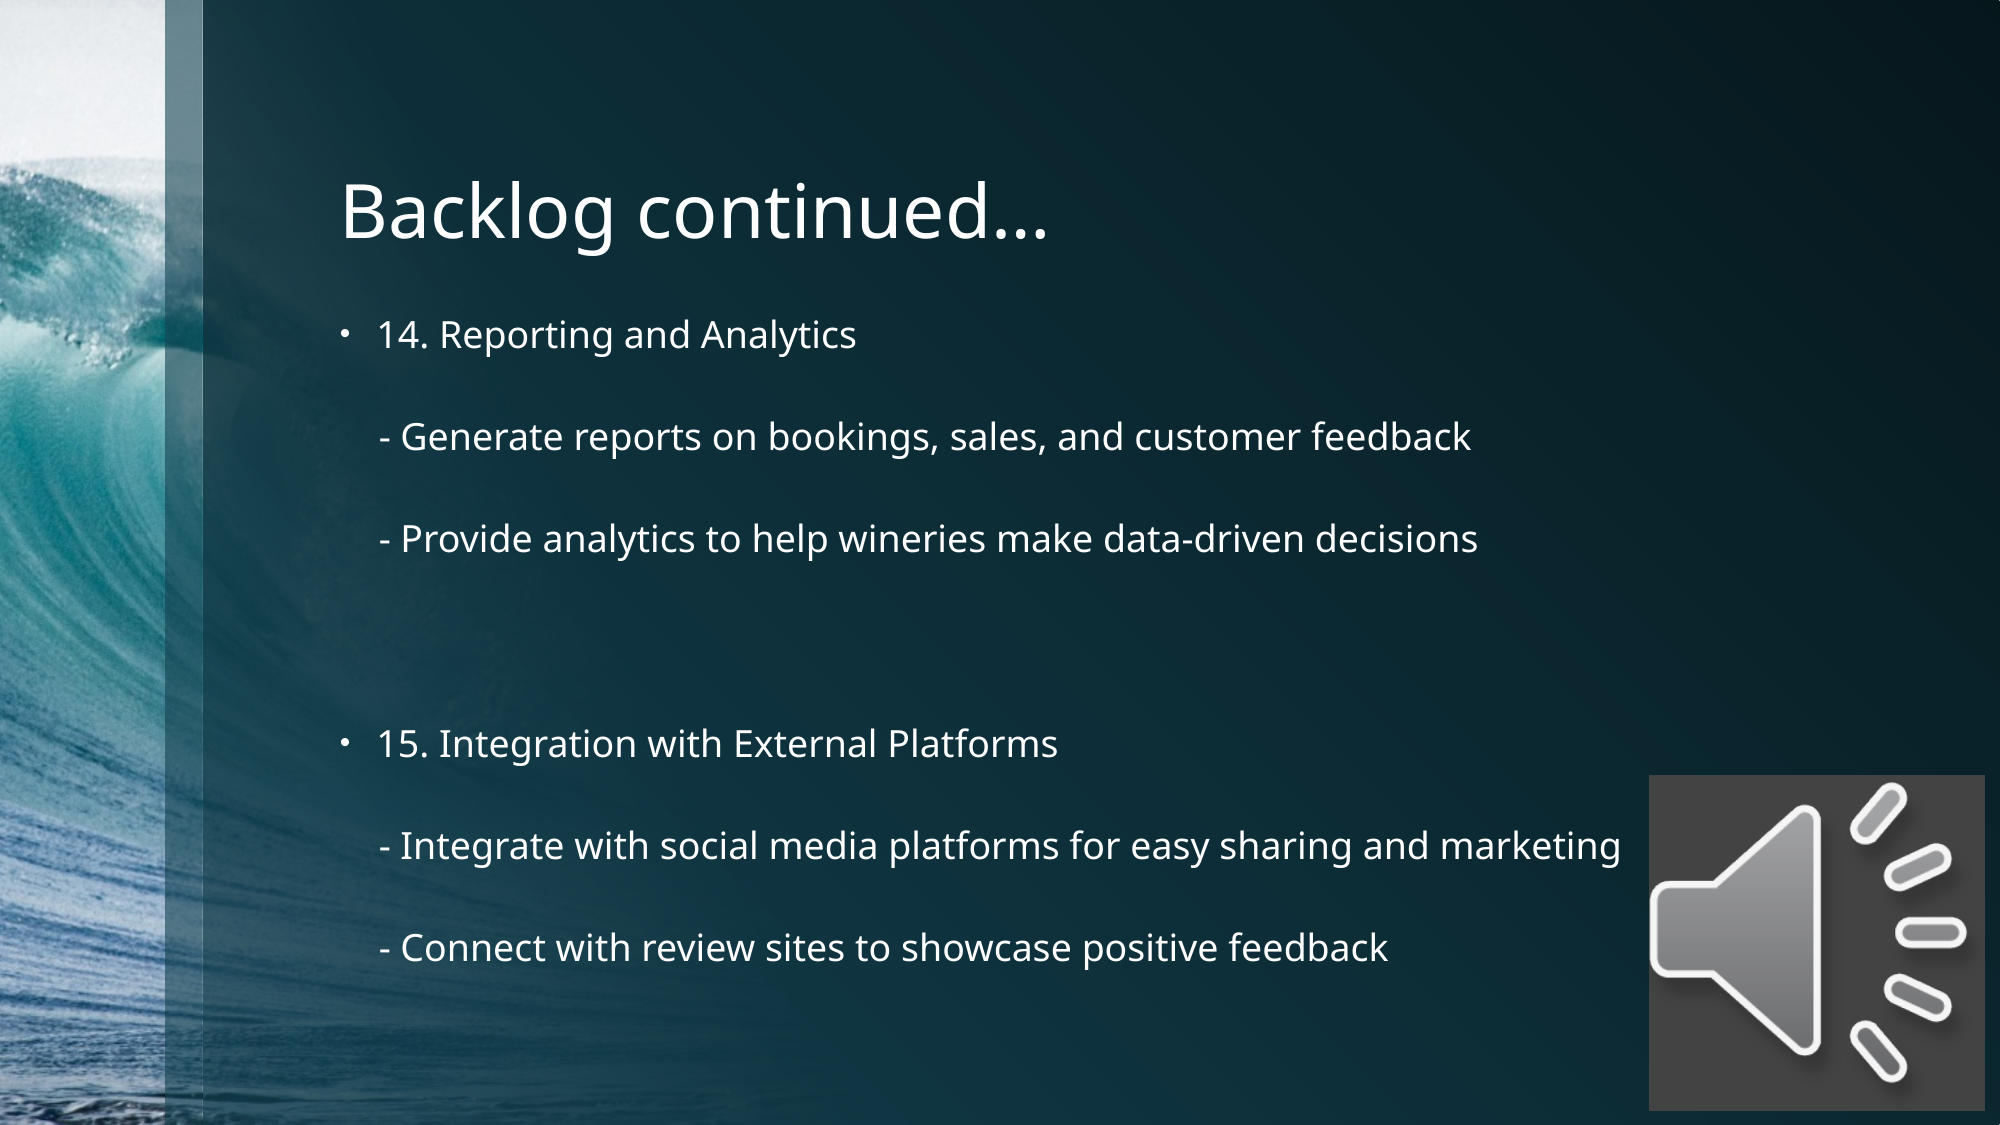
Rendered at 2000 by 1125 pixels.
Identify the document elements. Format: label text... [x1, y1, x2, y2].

title Backlog continued… [324, 62, 1825, 263]
list 14. Reporting and Analytics - Generate reports on bookings, sales, and customer feedback - Provide analytics to help wineries make data-driven decisions 15. Integration with External Platforms - Integrate with social media platforms for easy sharing and marketing - Connect with review sites to showcase positive feedback [324, 299, 1825, 1025]
picture [0, 0, 2000, 1125]
